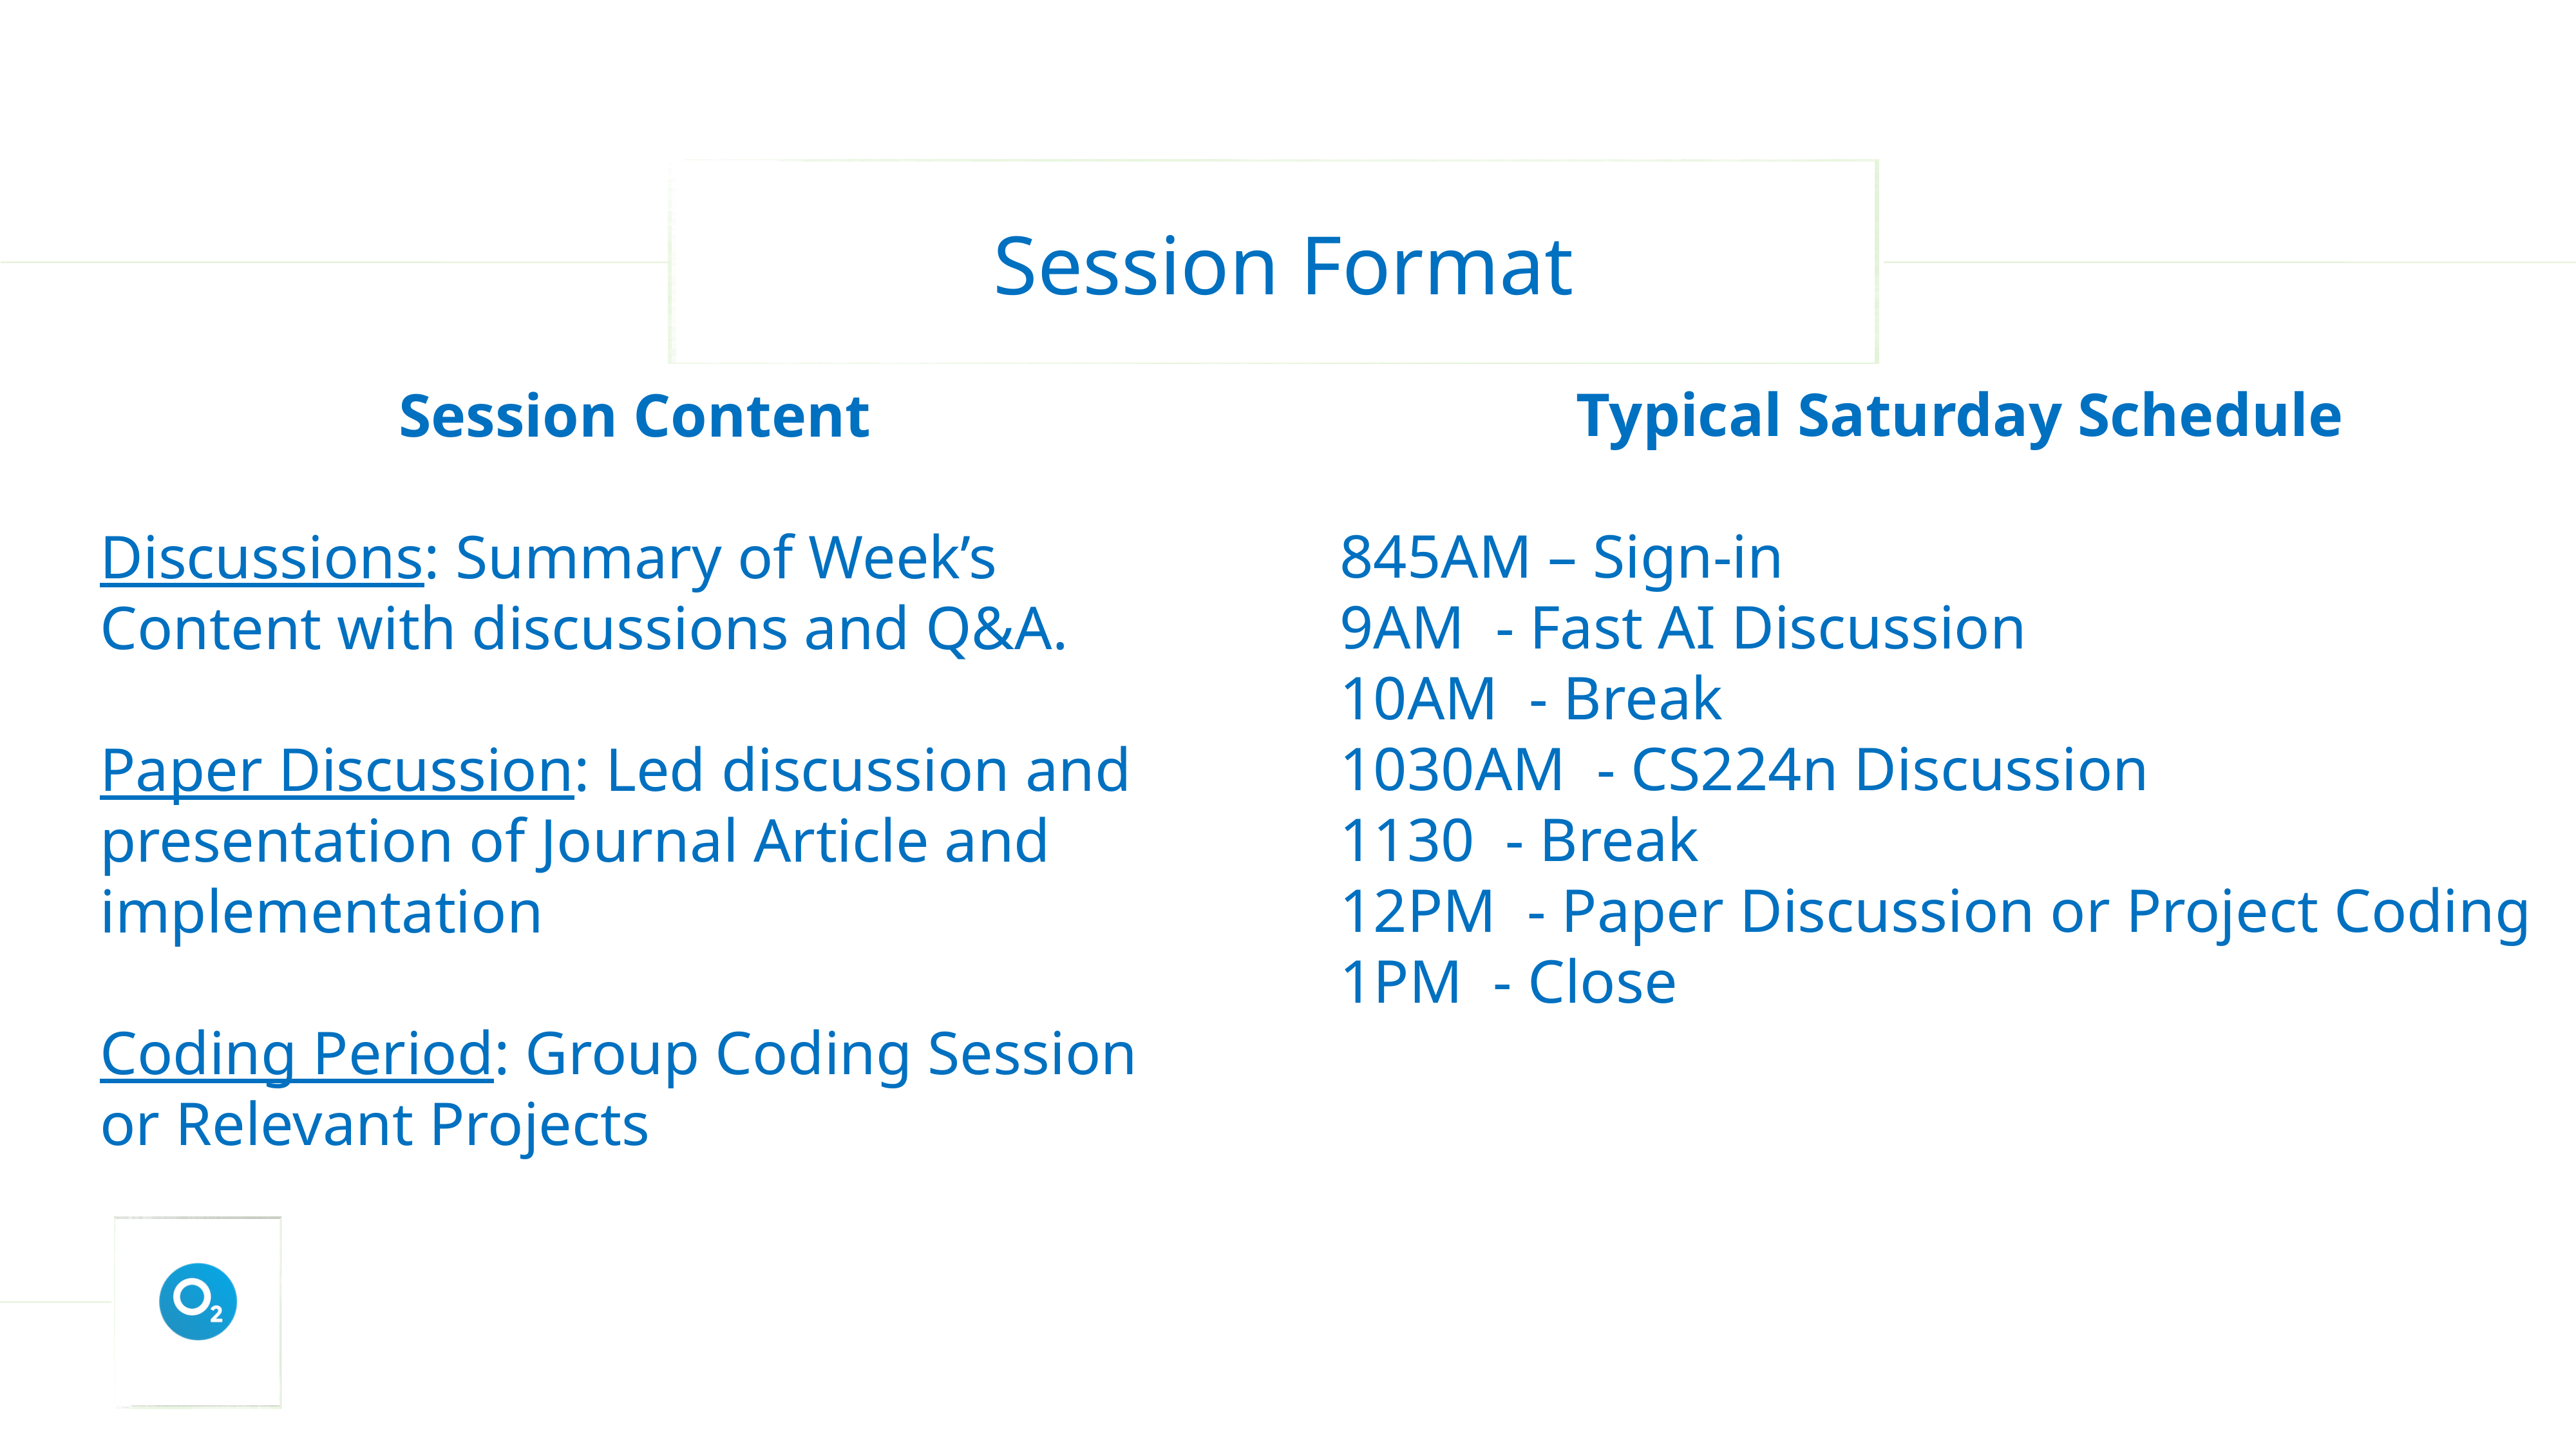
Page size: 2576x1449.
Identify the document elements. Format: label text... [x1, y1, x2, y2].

picture [114, 1216, 282, 1409]
text_box Session Content Discussions: Summary of Week’s Content with discussions and Q&A. Paper Discussion: Led discussion and presentation of Journal Article and implementation Coding Period: Group Coding Session or Relevant Projects [70, 372, 1175, 1162]
text_box Typical Saturday Schedule 845AM – Sign-in 9AM - Fast AI Discussion 10AM - Break 1030AM - CS224n Discussion 1130 - Break 12PM - Paper Discussion or Project Coding 1PM - Close [1310, 372, 2576, 1020]
picture [668, 159, 1884, 366]
